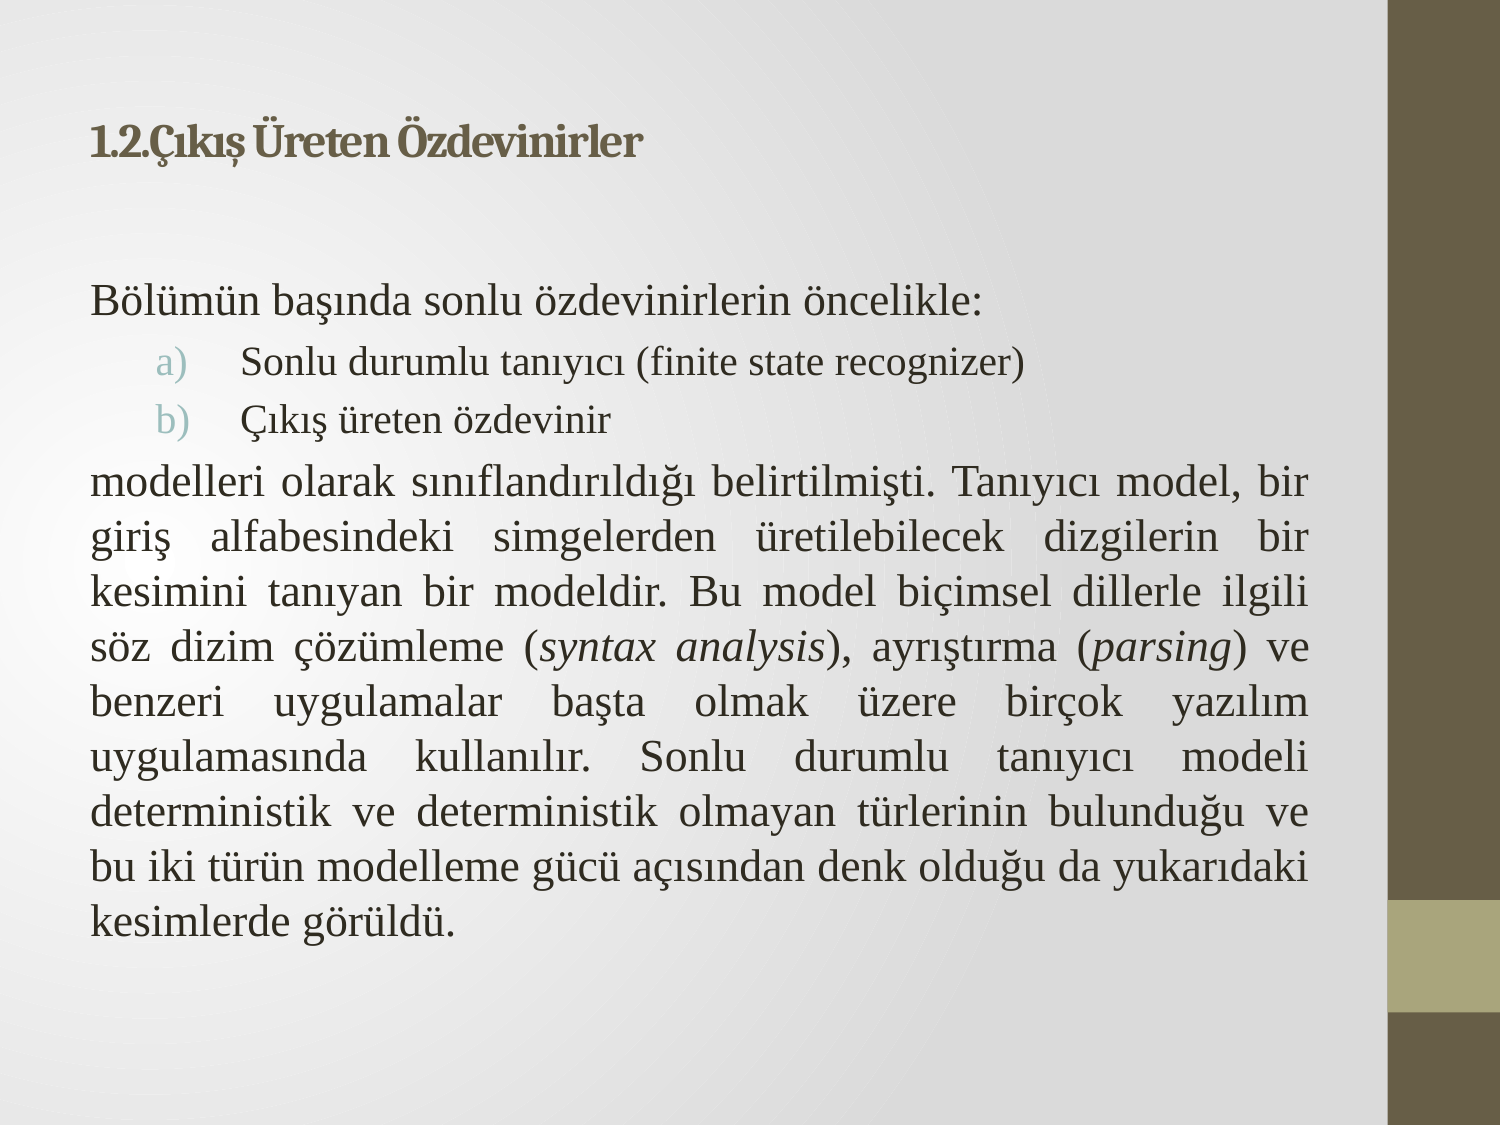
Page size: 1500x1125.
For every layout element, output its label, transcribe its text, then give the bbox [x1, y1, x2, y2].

list Bölümün başında sonlu özdevinirlerin öncelikle: Sonlu durumlu tanıyıcı (finite state recognizer) Çıkış üreten özdevinir modelleri olarak sınıflandırıldığı belirtilmişti. Tanıyıcı model, bir giriş alfabesindeki simgelerden üretilebilecek dizgilerin bir kesimini tanıyan bir modeldir. Bu model biçimsel dillerle ilgili söz dizim çözümleme (syntax analysis), ayrıştırma (parsing) ve benzeri uygulamalar başta olmak üzere birçok yazılım uygulamasında kullanılır. Sonlu durumlu tanıyıcı modeli deterministik ve deterministik olmayan türlerinin bulunduğu ve bu iki türün modelleme gücü açısından denk olduğu da yukarıdaki kesimlerde görüldü. [75, 262, 1325, 1050]
title 1.2.Çıkış Üreten Özdevinirler [75, 45, 1325, 233]
